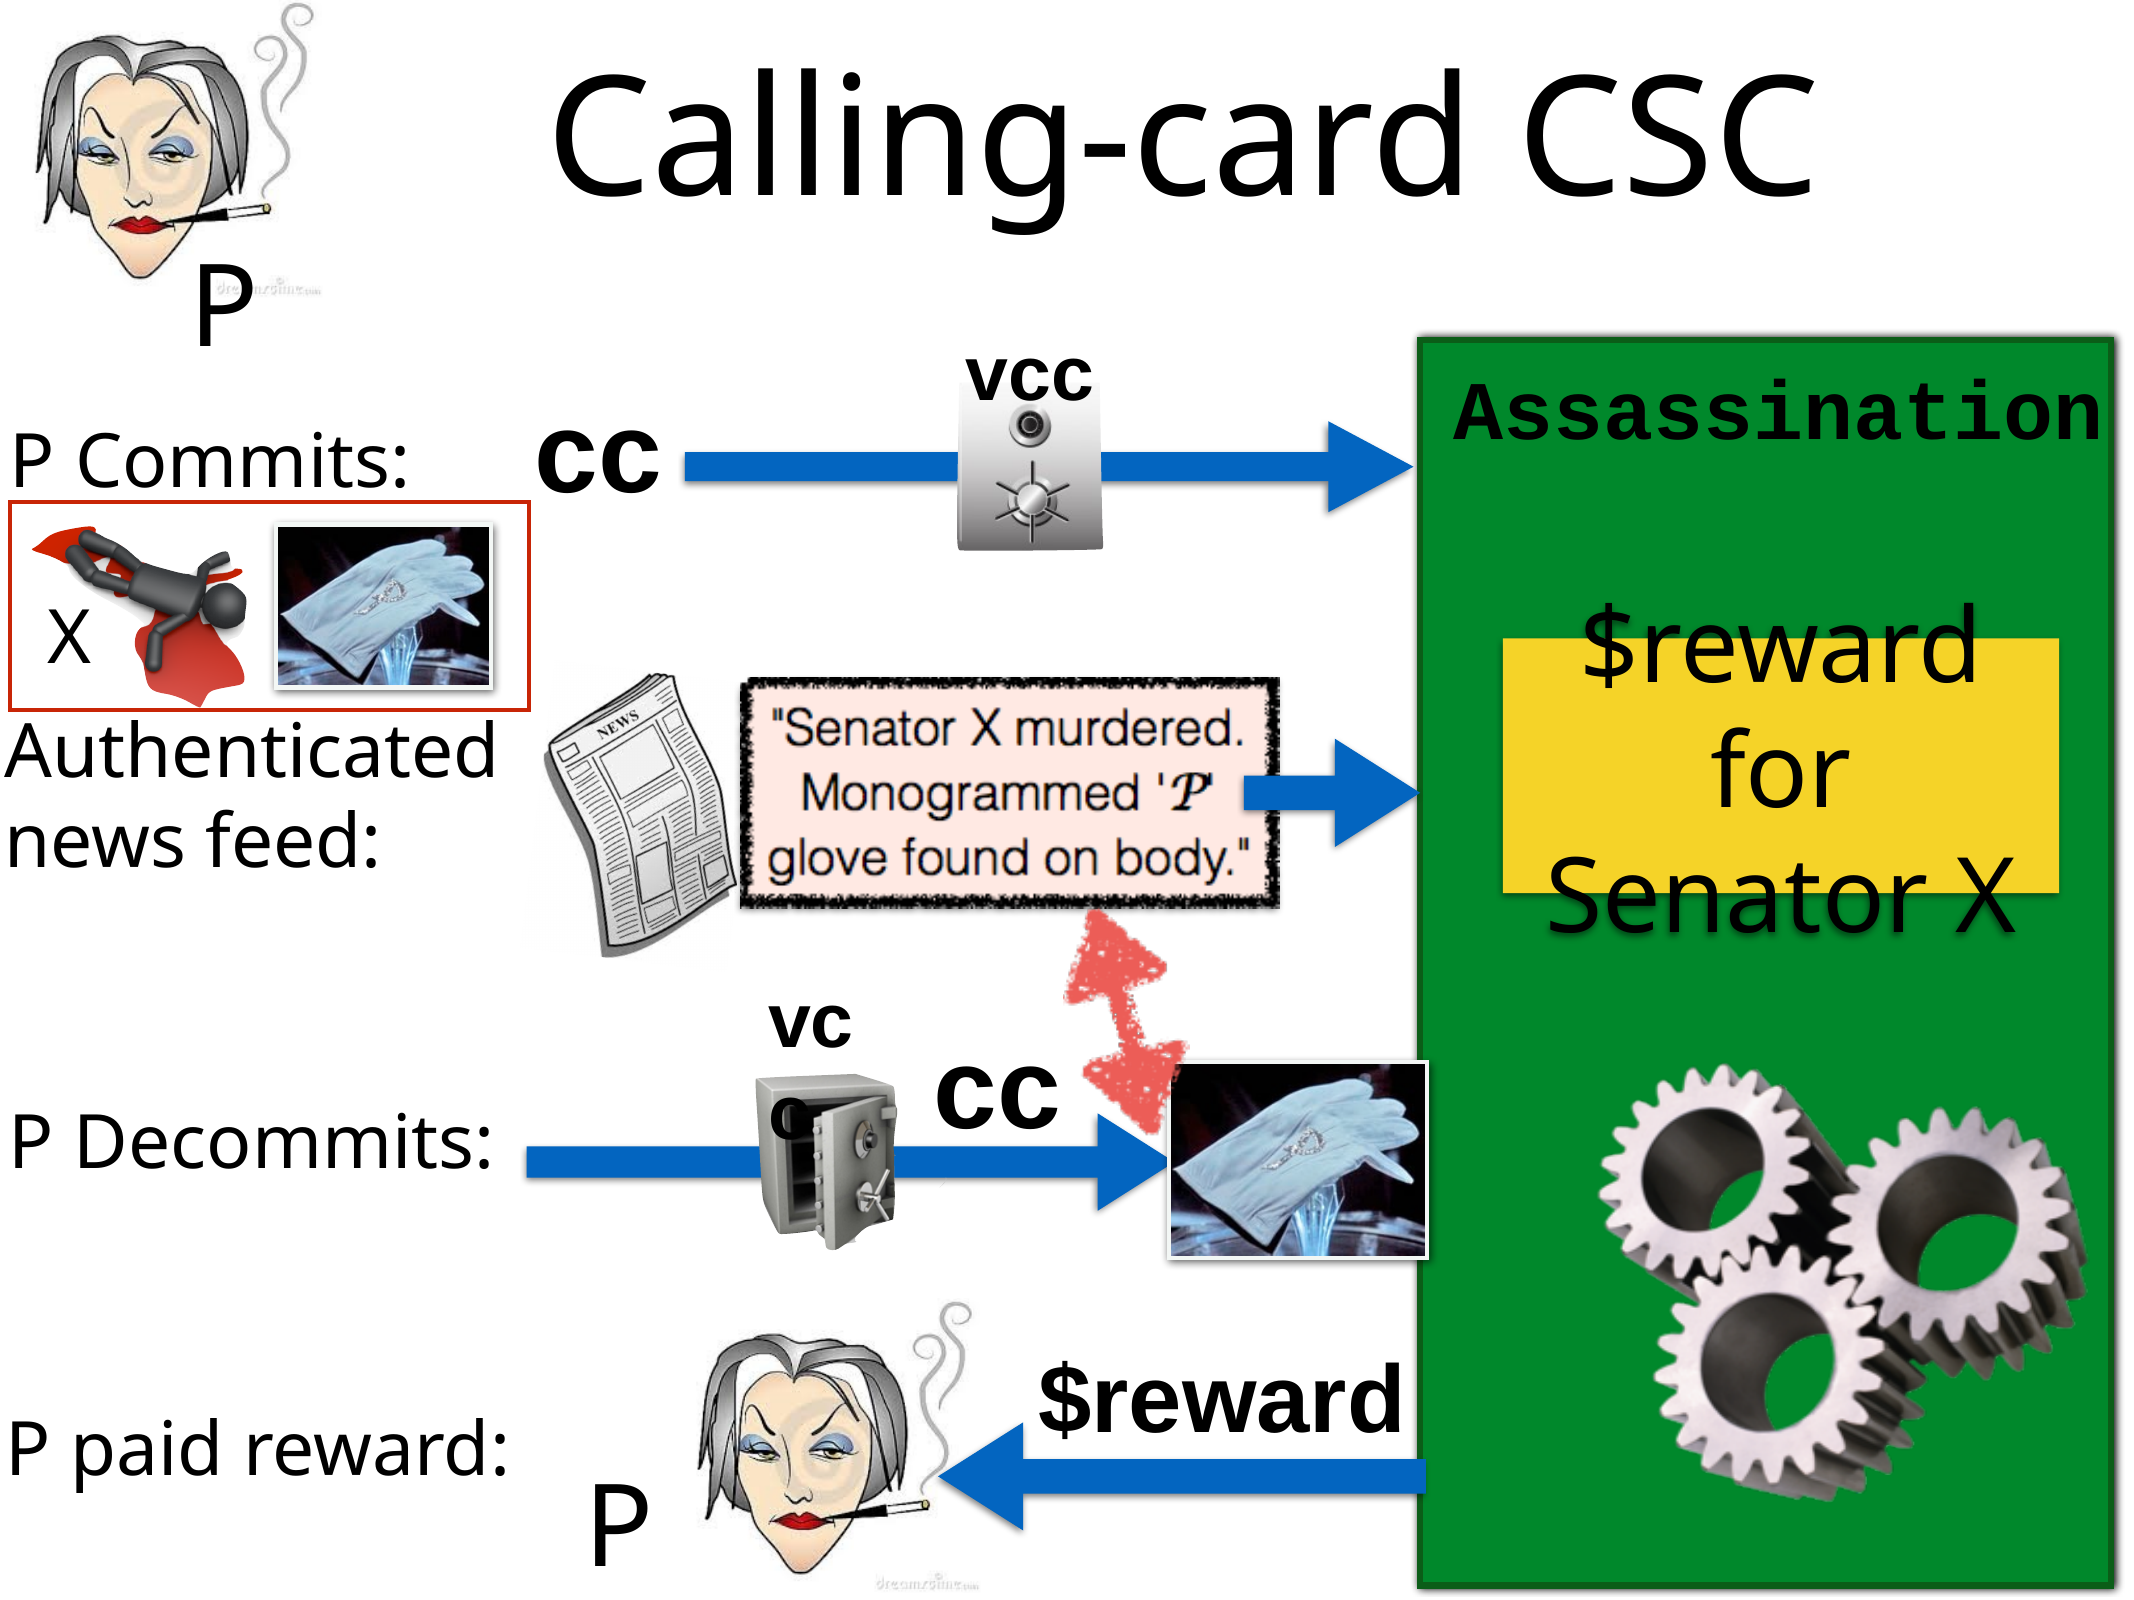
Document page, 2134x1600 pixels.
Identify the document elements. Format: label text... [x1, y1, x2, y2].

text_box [575, 1298, 1427, 1600]
text_box Authenticated news feed: [0, 694, 509, 892]
text_box P paid reward: [0, 1392, 519, 1499]
title Calling-card CSC [329, 0, 2095, 307]
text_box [24, 0, 323, 389]
picture [1062, 895, 1190, 1150]
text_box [526, 1013, 1425, 1256]
text_box P Commits: [1, 404, 420, 511]
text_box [9, 501, 530, 711]
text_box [525, 315, 1414, 551]
text_box P Decommits: [0, 1085, 504, 1192]
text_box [520, 660, 1421, 972]
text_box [1419, 155, 2134, 1586]
